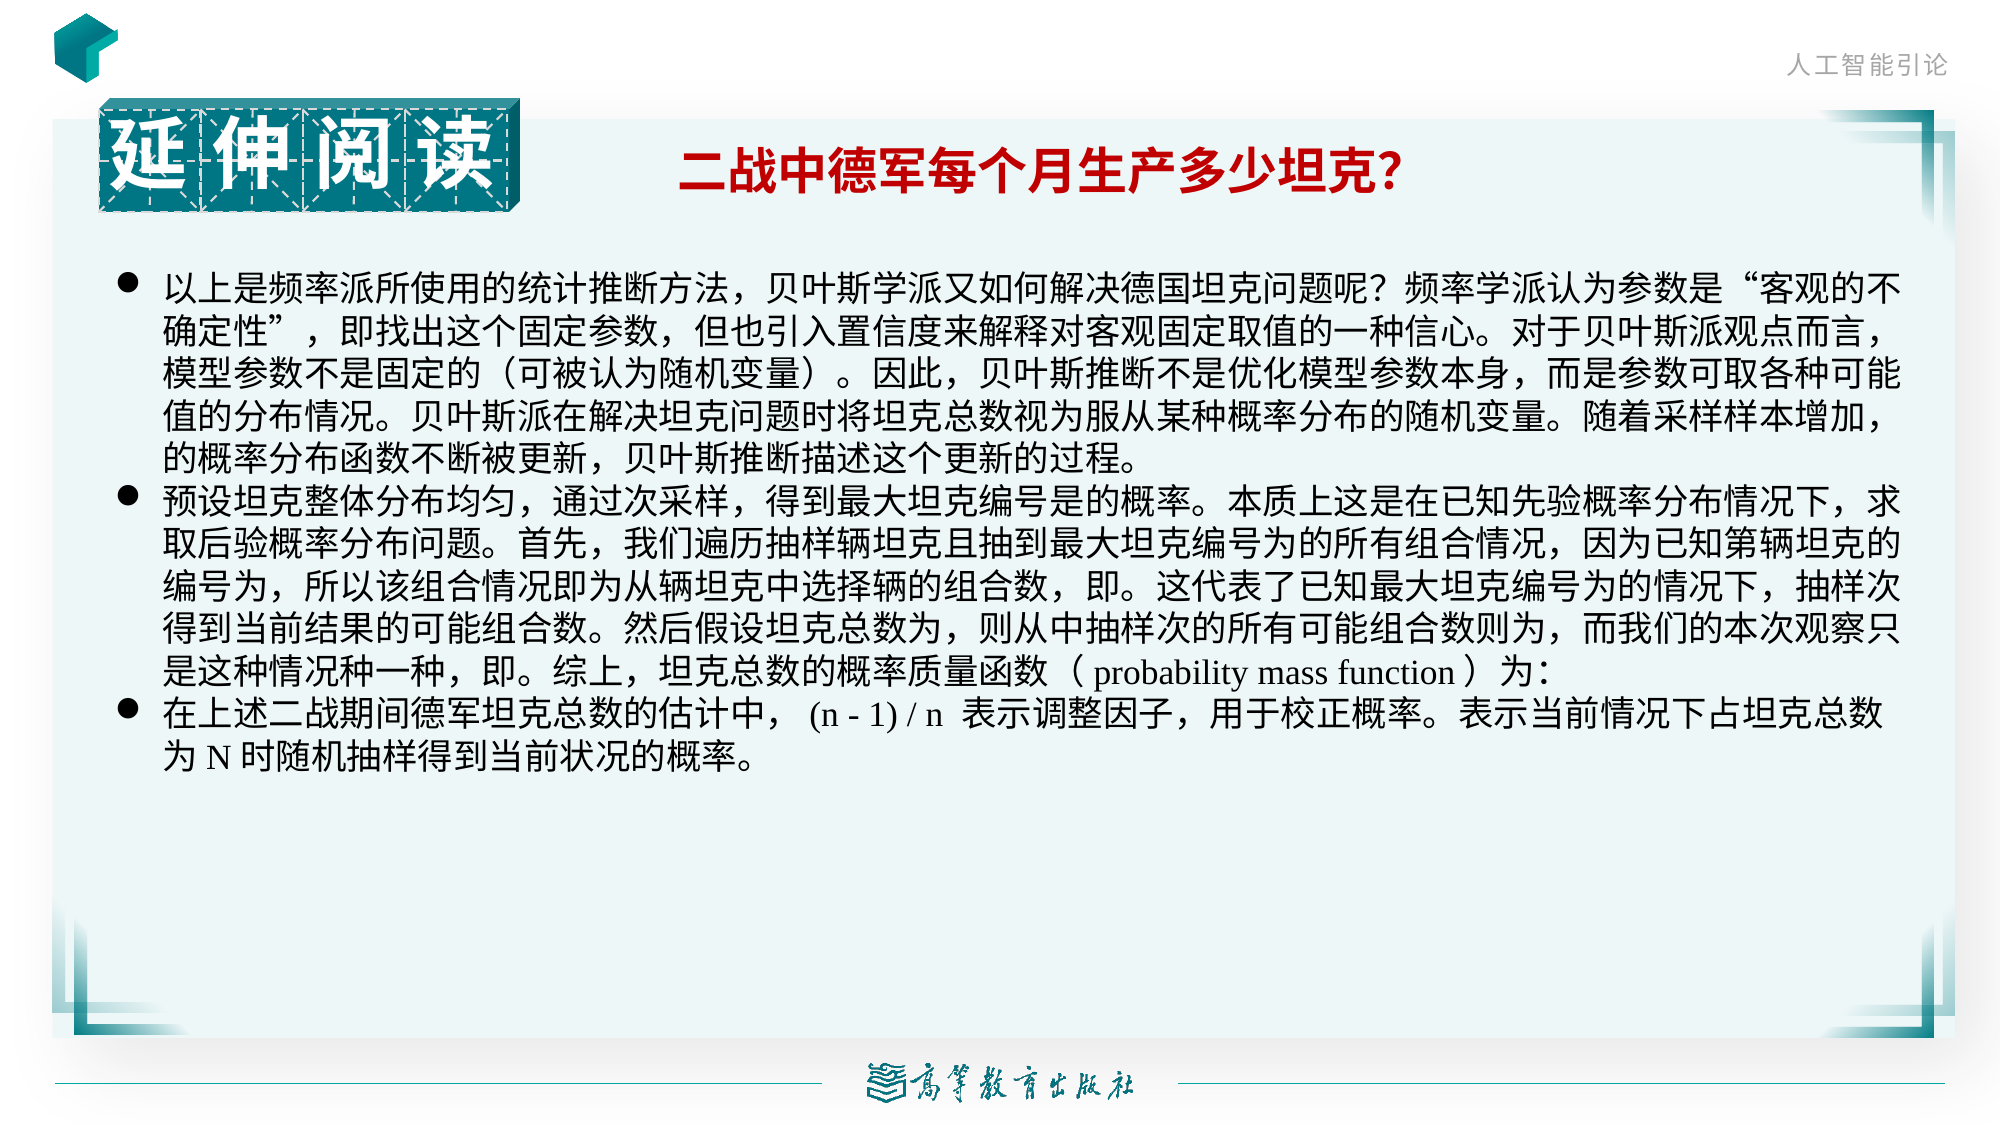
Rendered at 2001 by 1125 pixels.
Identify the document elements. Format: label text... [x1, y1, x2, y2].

text_box 二战中德军每个月生产多少坦克？ [662, 132, 1443, 207]
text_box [1815, 110, 1955, 251]
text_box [1815, 897, 1955, 1038]
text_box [96, 95, 521, 213]
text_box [52, 894, 193, 1035]
picture [867, 1063, 1133, 1103]
text_box [52, 118, 1956, 1039]
